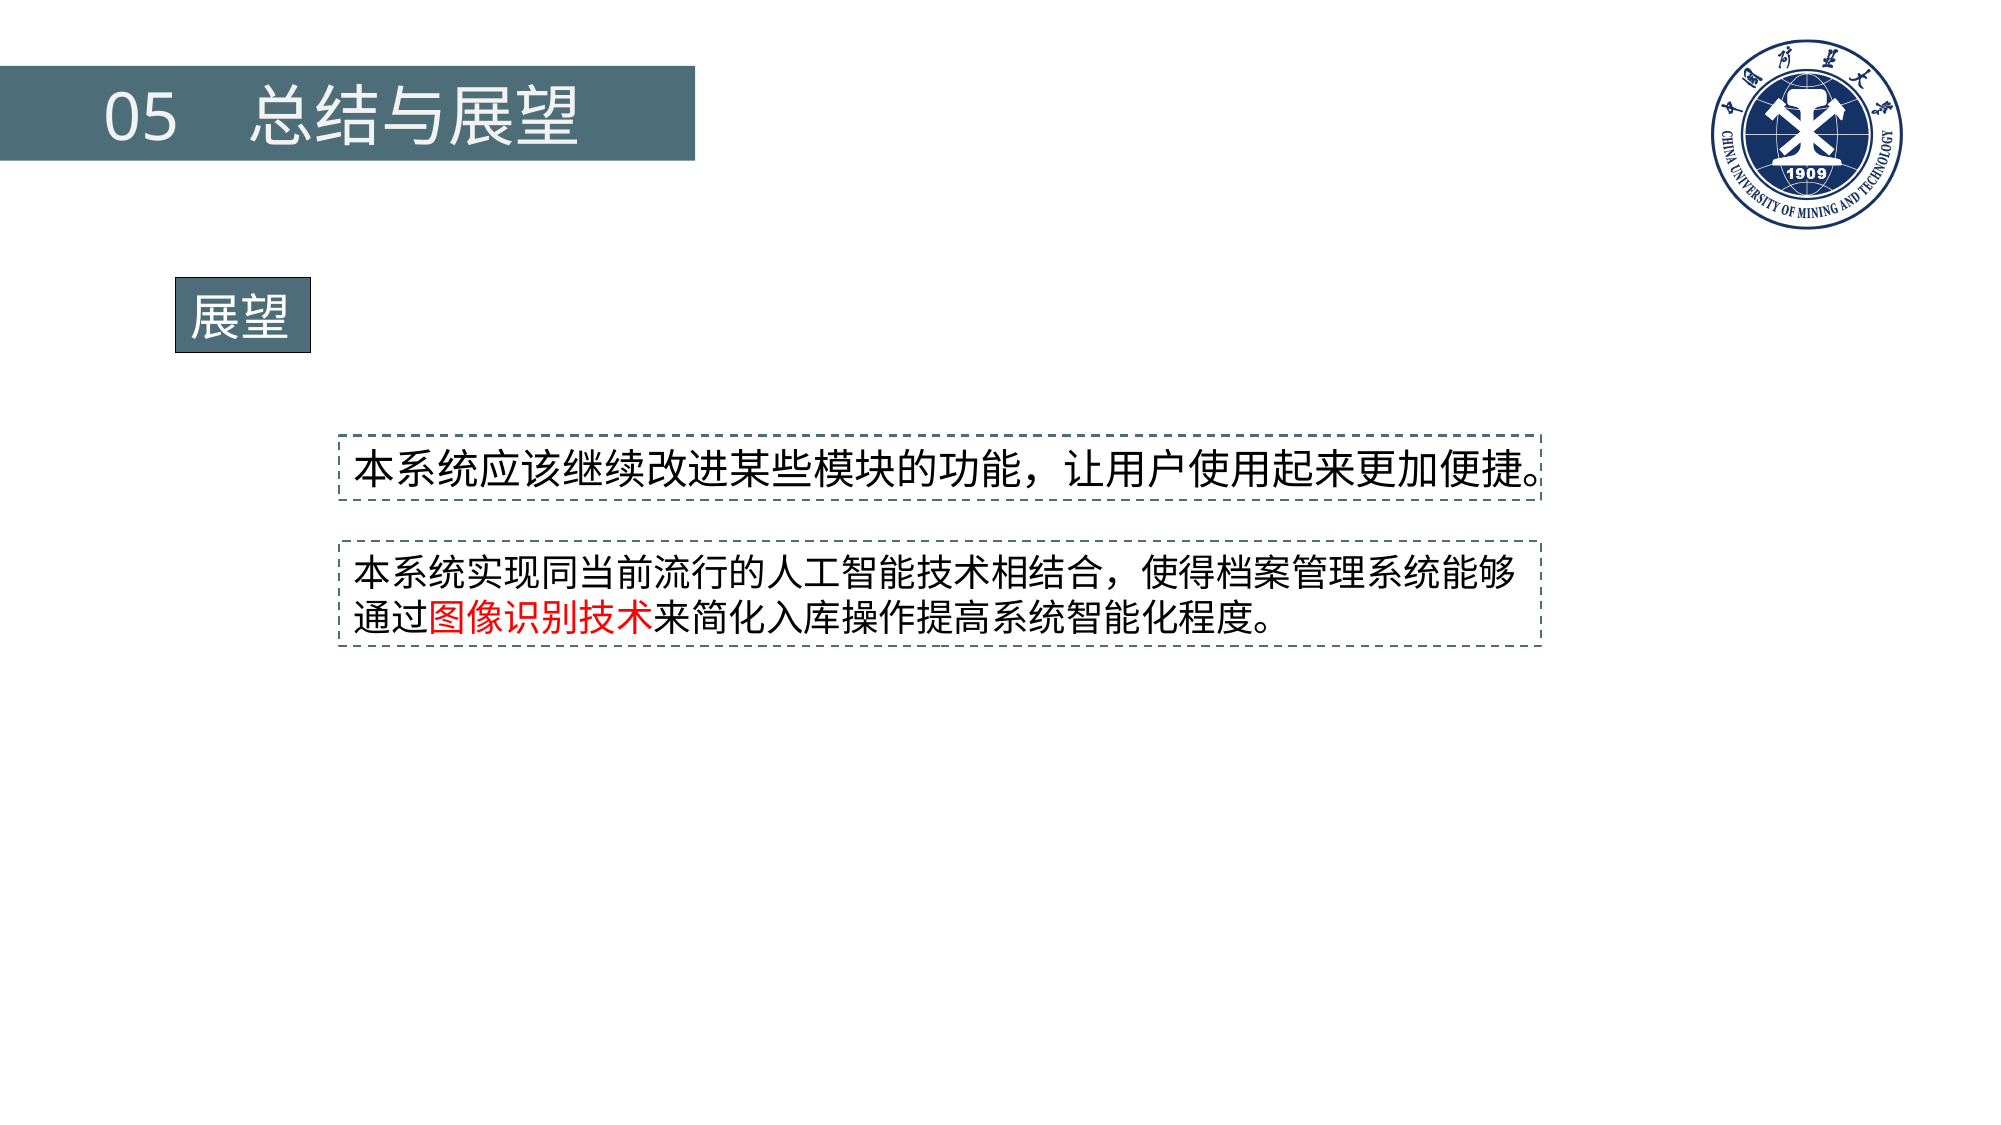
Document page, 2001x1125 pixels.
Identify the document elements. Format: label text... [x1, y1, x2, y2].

text_box 05 总结与展望 [0, 65, 696, 161]
picture [1057, 35, 1927, 243]
text_box 本系统应该继续改进某些模块的功能，让用户使用起来更加便捷。 [339, 435, 1542, 501]
text_box 展望 [175, 277, 311, 353]
text_box 本系统实现同当前流行的人工智能技术相结合，使得档案管理系统能够通过图像识别技术来简化入库操作提高系统智能化程度。 [339, 541, 1542, 646]
